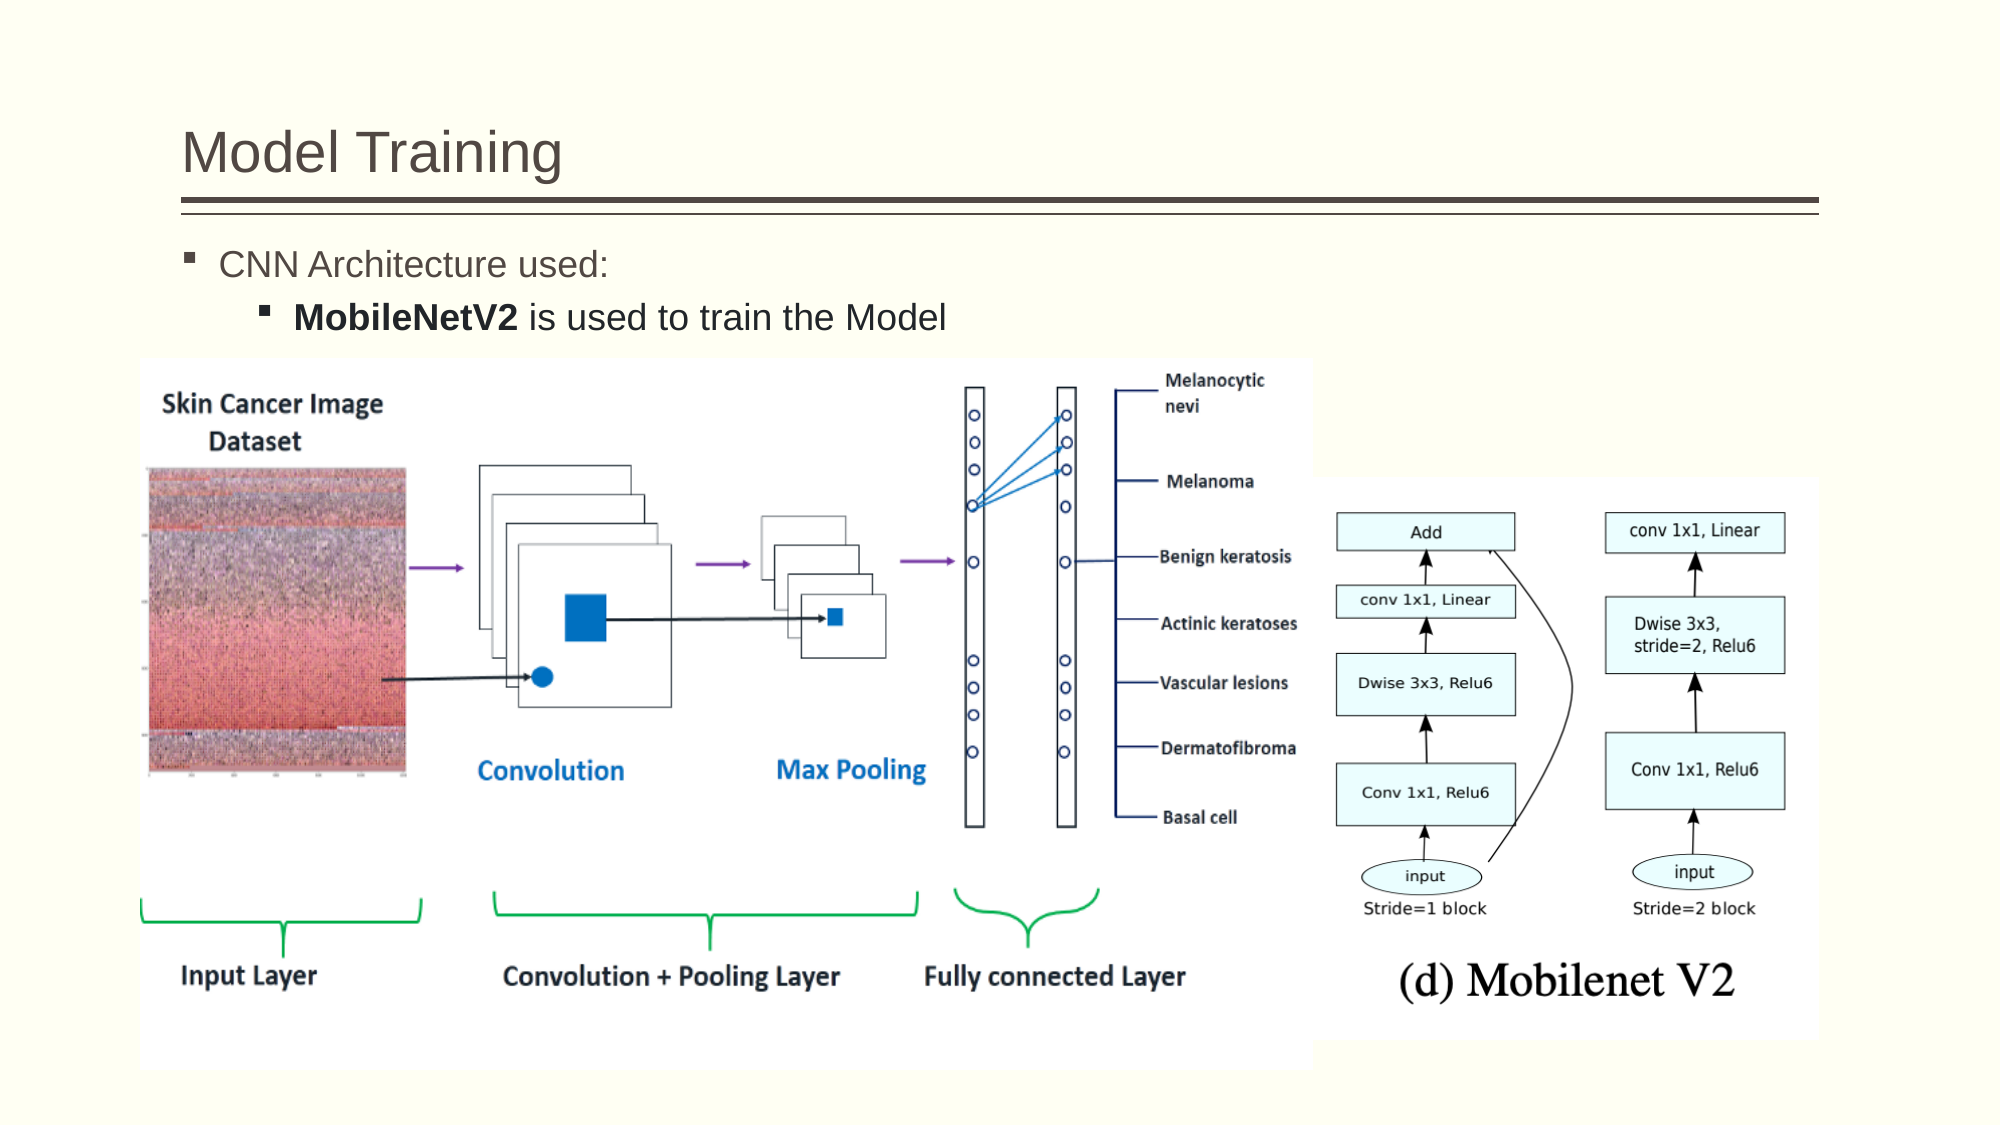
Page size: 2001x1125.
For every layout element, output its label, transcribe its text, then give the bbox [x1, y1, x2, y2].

picture [140, 358, 1819, 1070]
title Model Training [181, 12, 1819, 193]
list CNN Architecture used: MobileNetV2 is used to train the Model [181, 237, 1819, 476]
